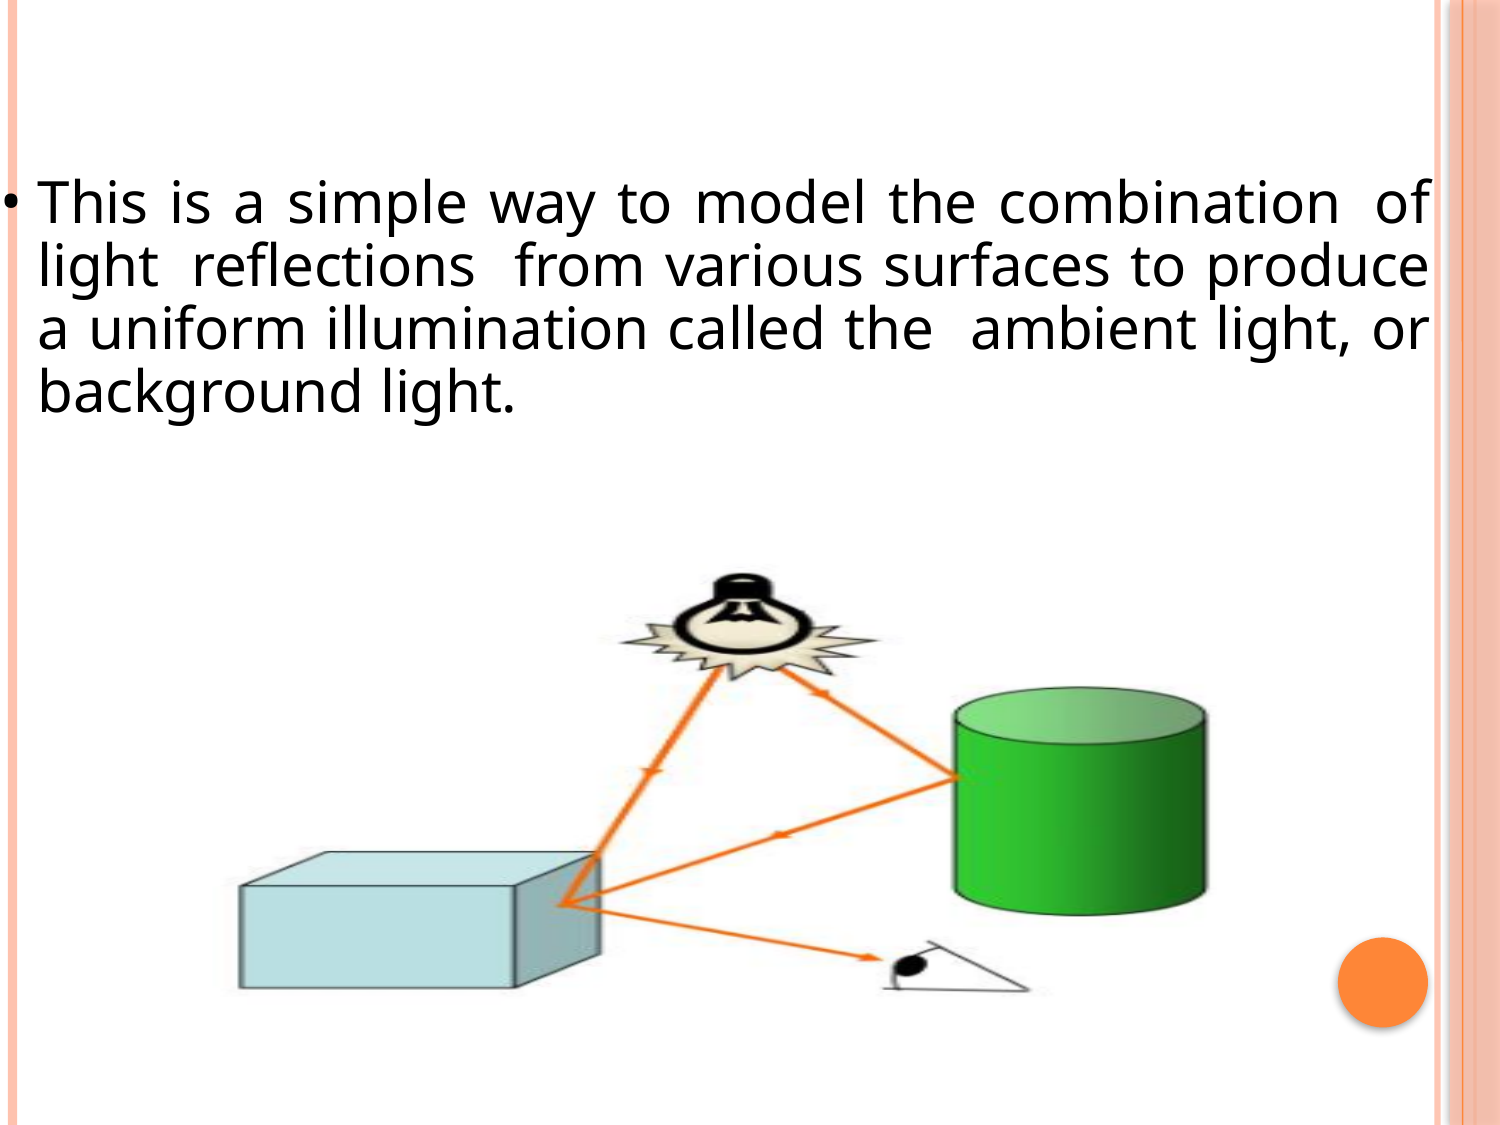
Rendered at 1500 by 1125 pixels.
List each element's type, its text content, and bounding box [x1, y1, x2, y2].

text_box This is a simple way to model the combination of light reflections from various surfaces to produce a uniform illumination called the ambient light, or background light. [0, 162, 1431, 425]
picture [211, 536, 1218, 1078]
